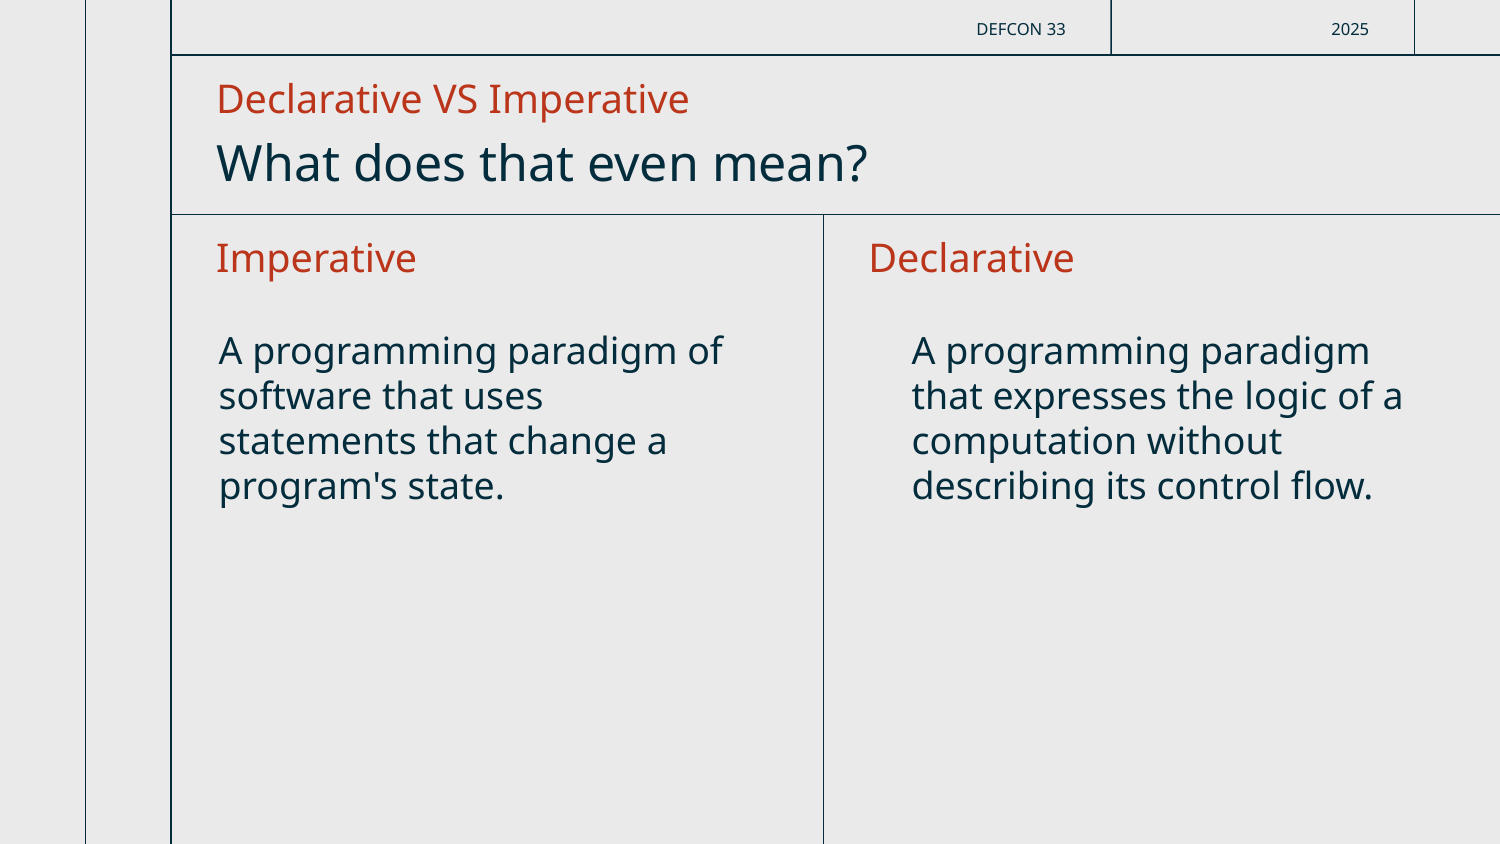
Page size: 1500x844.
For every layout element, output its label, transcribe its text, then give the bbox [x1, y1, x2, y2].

subtitle Declarative [827, 223, 1476, 284]
subtitle Declarative VS Imperative [176, 64, 1022, 125]
text_box A programming paradigm of software that uses statements that change a program's state. [203, 311, 750, 532]
subtitle DEFCON 33 [670, 0, 1111, 54]
title What does that even mean? [176, 109, 1415, 213]
subtitle 2025 [1111, 0, 1415, 54]
subtitle Imperative [176, 223, 818, 284]
text_box A programming paradigm that expresses the logic of a computation without describing its control flow. [896, 311, 1444, 552]
